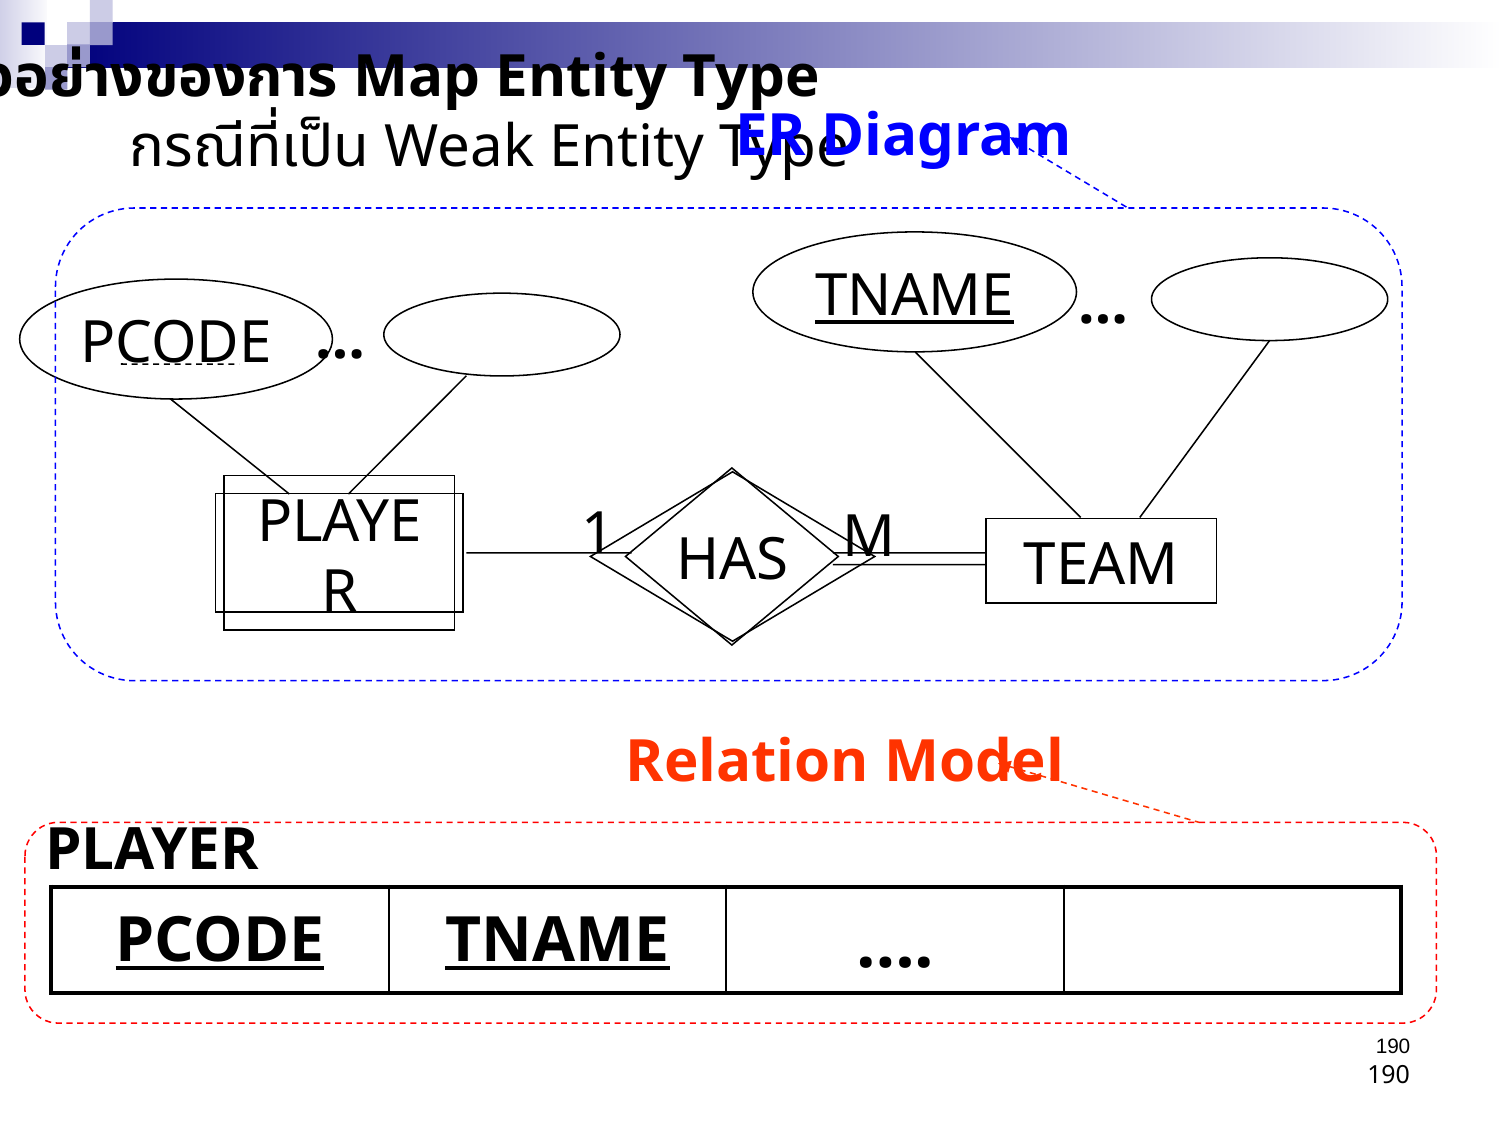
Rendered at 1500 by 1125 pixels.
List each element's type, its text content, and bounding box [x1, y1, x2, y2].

text_box [55, 207, 1403, 681]
text_box PLAYER [30, 804, 274, 836]
text_box 190 [1074, 1024, 1425, 1100]
text_box ER Diagram [720, 90, 1087, 175]
text_box ตัวอย่างของการ Map Entity Type กรณีที่เป็น Weak Entity Type [0, 30, 865, 186]
text_box [998, 760, 1016, 773]
text_box [1009, 137, 1026, 149]
text_box Relation Model [610, 716, 1079, 801]
text_box [24, 822, 1437, 1024]
text_box PCODE [19, 301, 55, 378]
